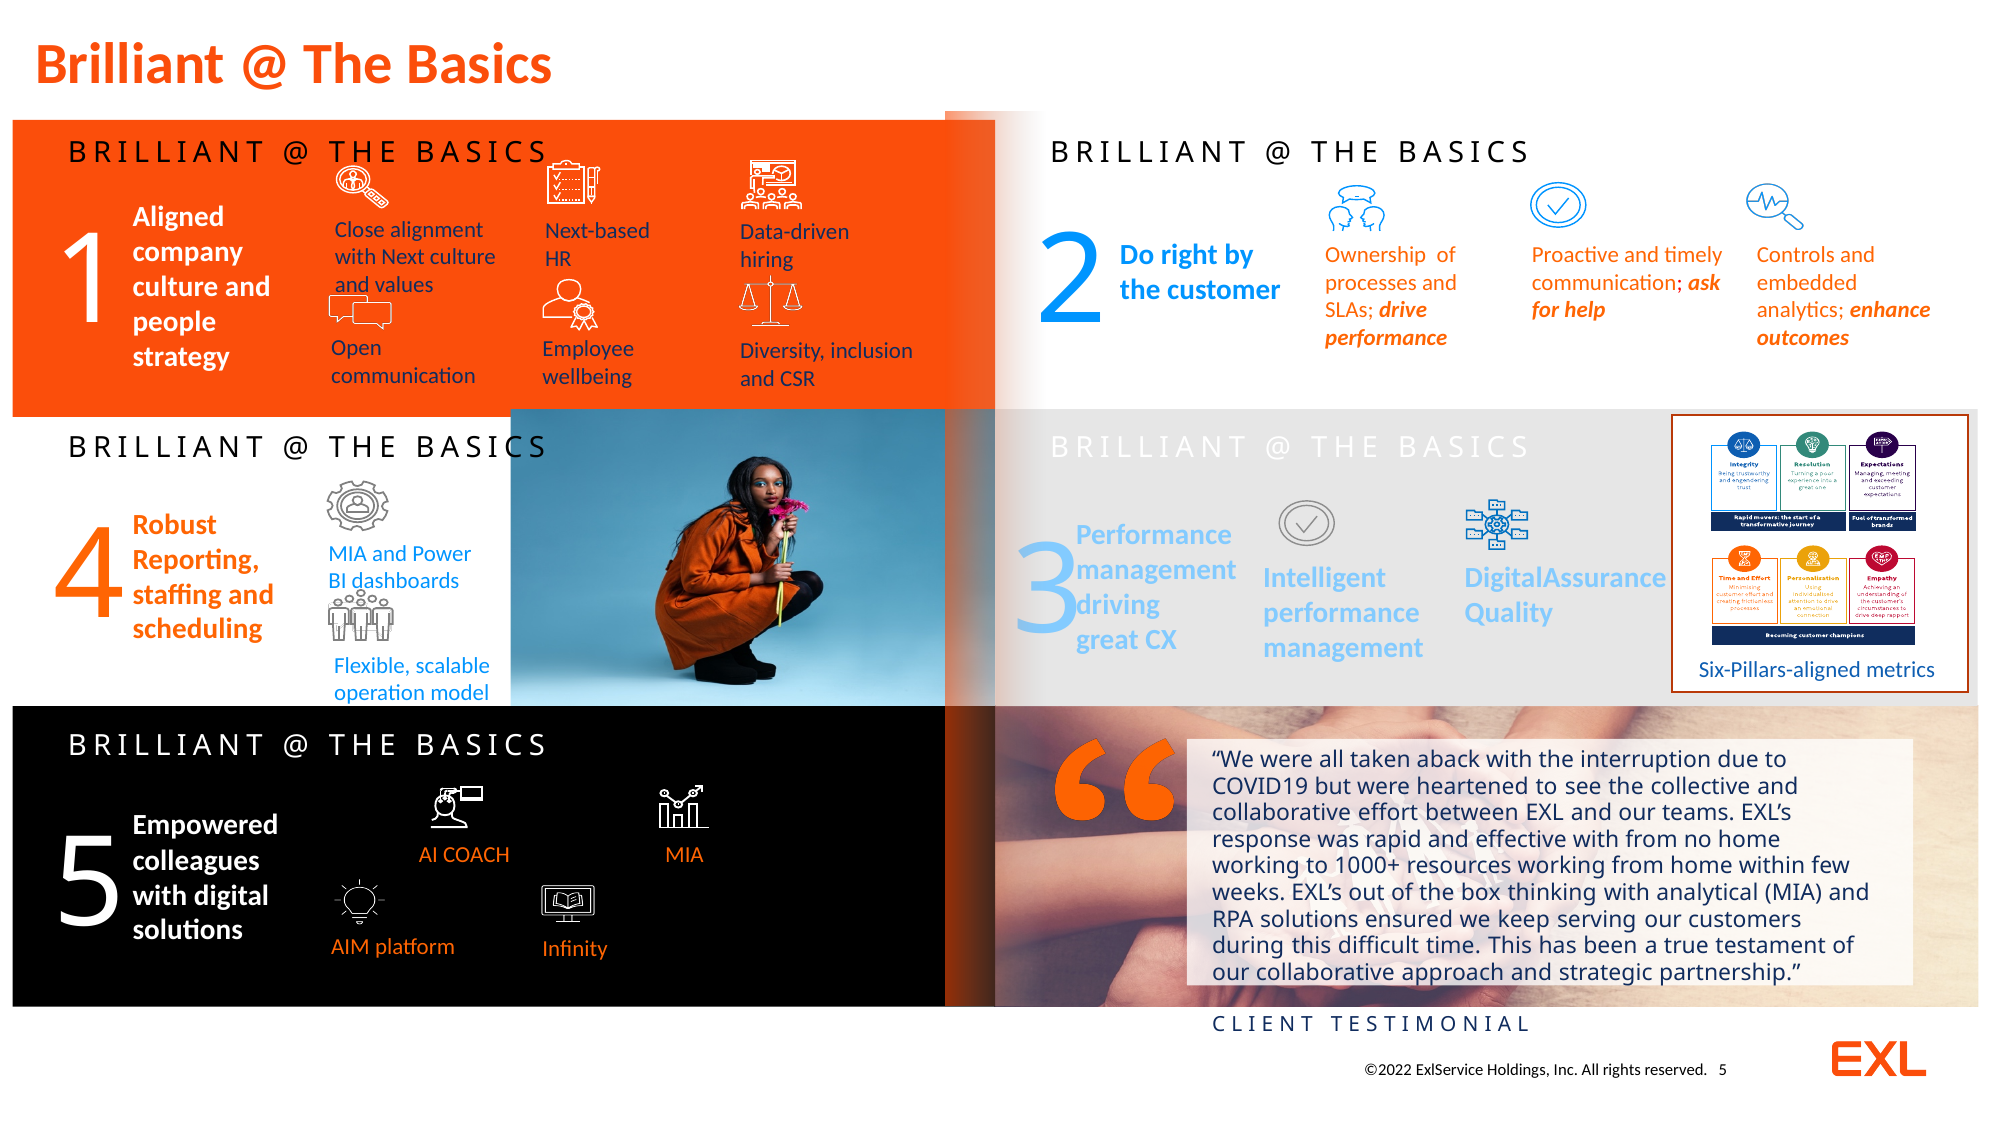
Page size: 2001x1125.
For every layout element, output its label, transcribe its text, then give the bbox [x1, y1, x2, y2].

slide_number 5 [1718, 1048, 1798, 1079]
footer ©2022 ExlService Holdings, Inc. All rights reserved. [822, 1048, 1709, 1079]
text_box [12, 111, 1979, 1007]
text_box Brilliant @ The Basics [34, 33, 1885, 75]
picture [1797, 1007, 1961, 1111]
